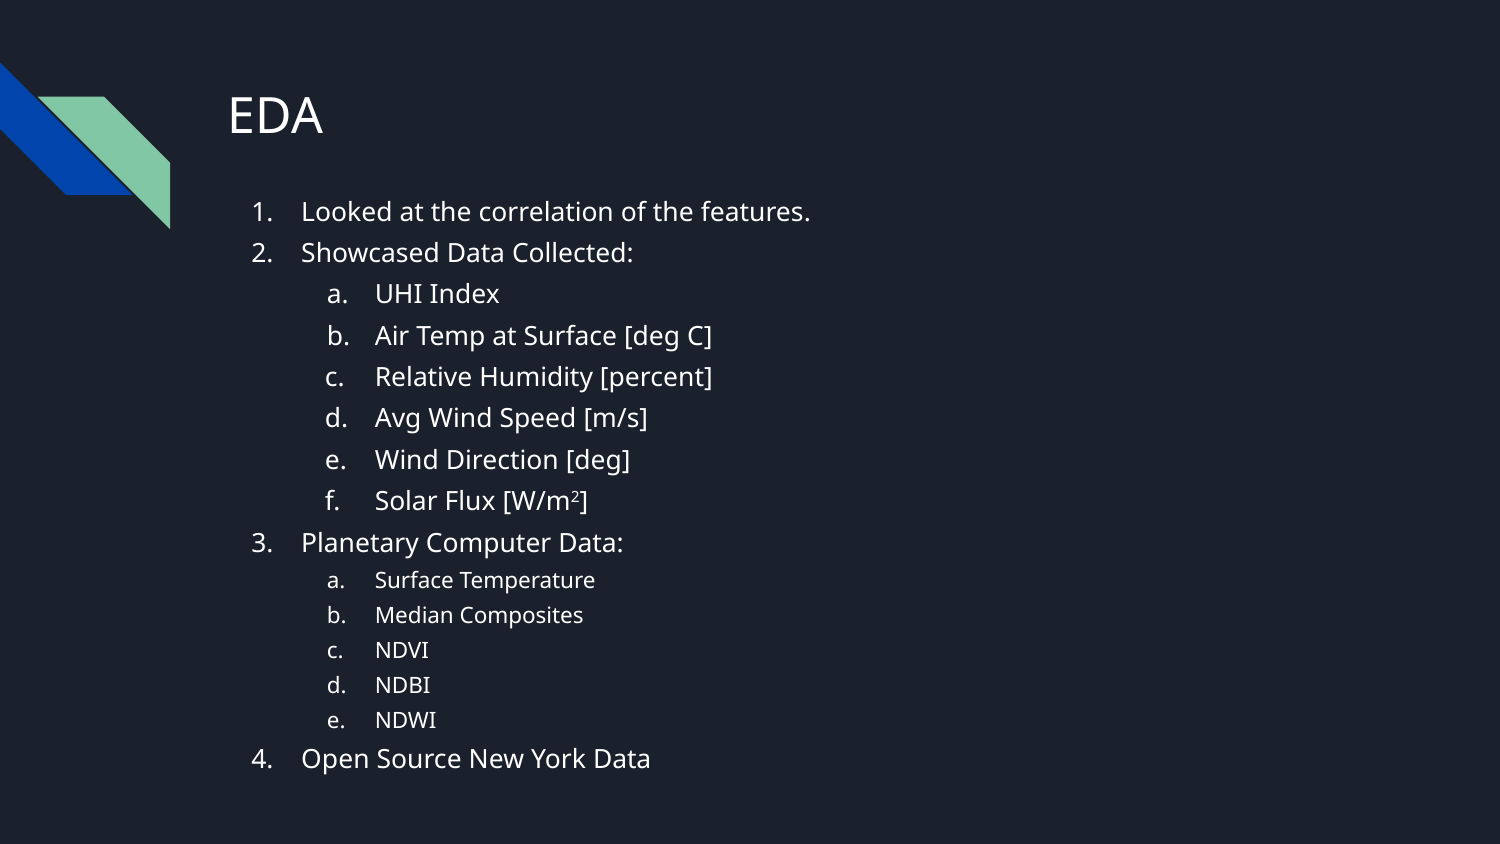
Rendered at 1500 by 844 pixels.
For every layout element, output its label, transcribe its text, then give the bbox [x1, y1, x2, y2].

list Looked at the correlation of the features. Showcased Data Collected: UHI Index Air Temp at Surface [deg C] Relative Humidity [percent] Avg Wind Speed [m/s] Wind Direction [deg] Solar Flux [W/m2] Planetary Computer Data: Surface Temperature Median Composites NDVI NDBI NDWI Open Source New York Data [212, 172, 1368, 798]
title EDA [212, 64, 1368, 172]
